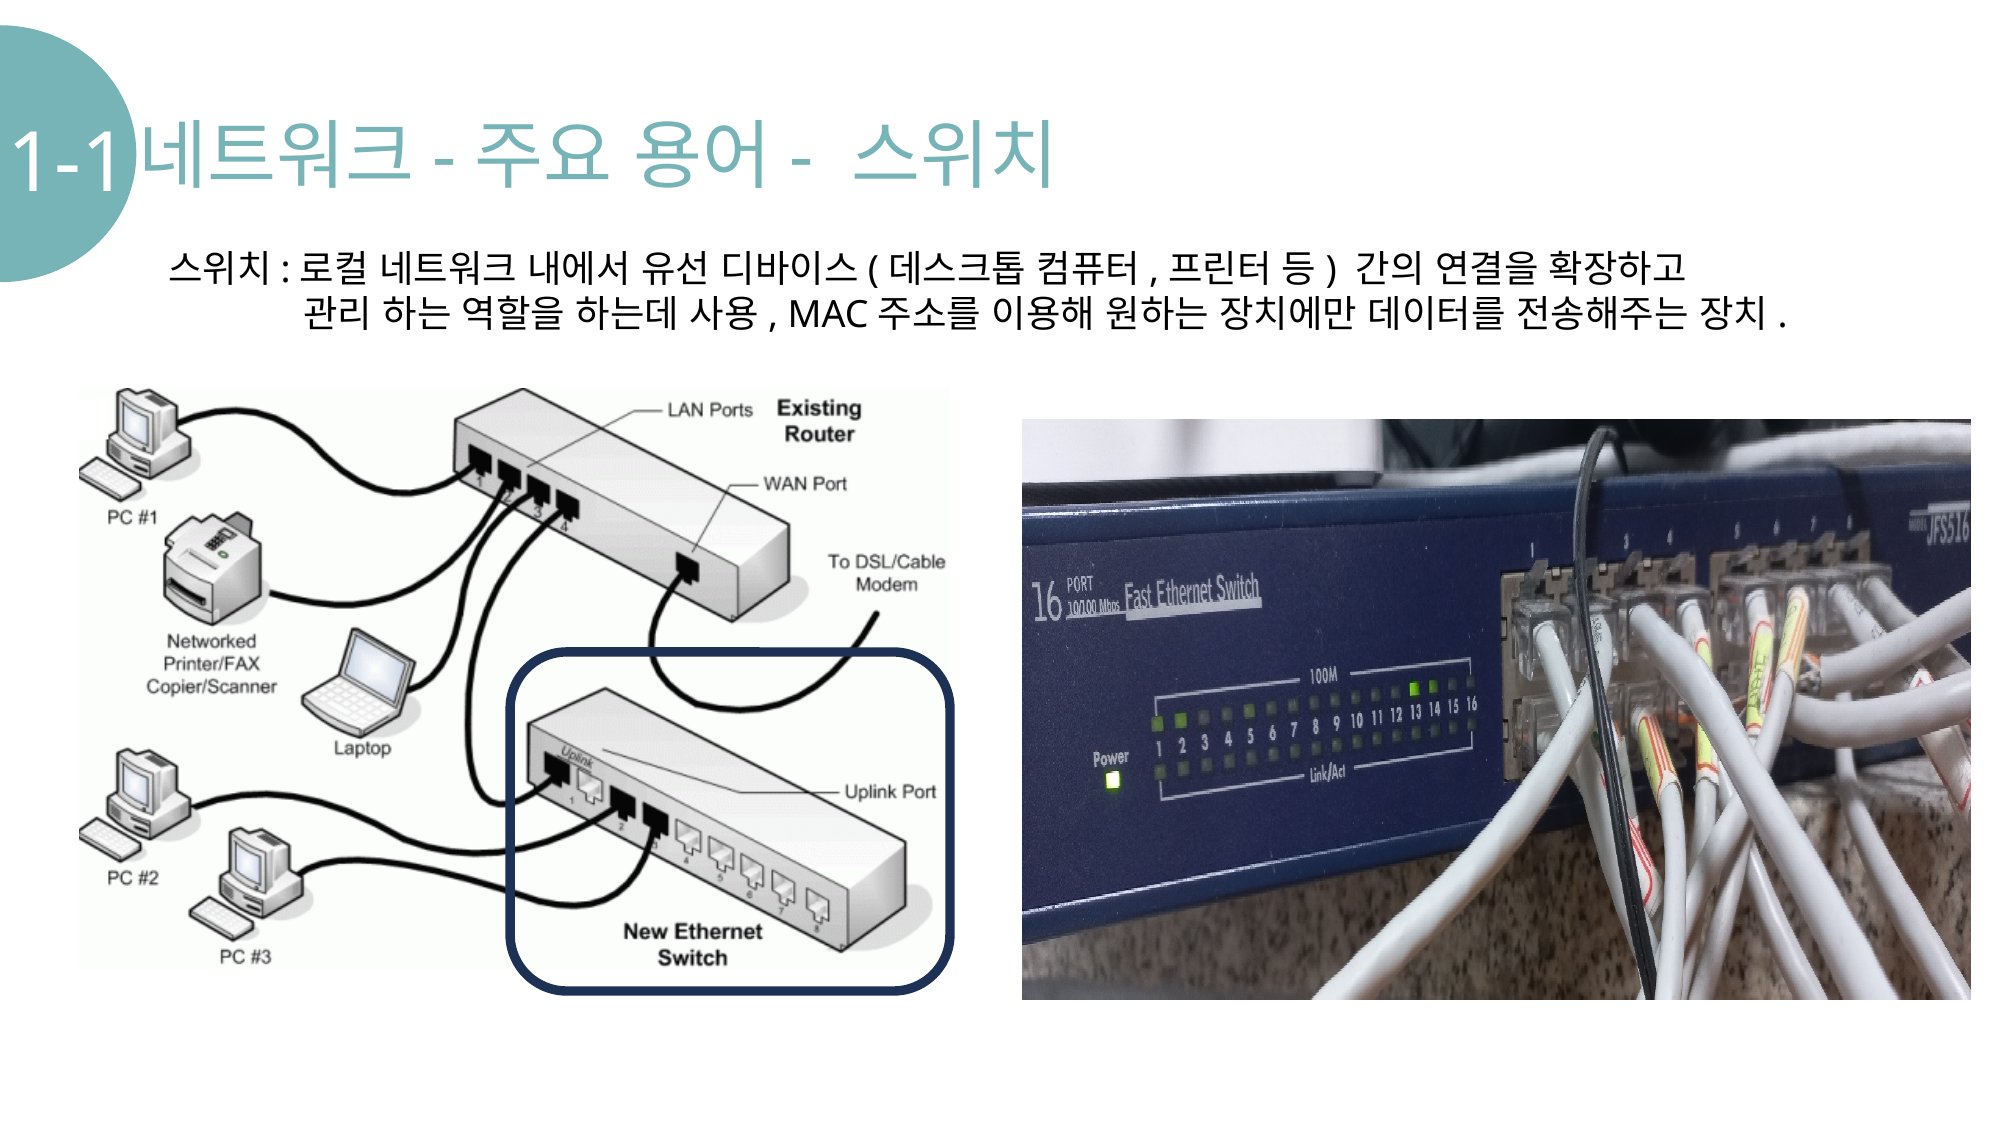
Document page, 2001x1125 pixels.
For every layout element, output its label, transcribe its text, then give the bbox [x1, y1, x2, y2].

text_box 네트워크-주요 용어- 스위치 [123, 100, 1074, 206]
text_box 1-1 [0, 100, 144, 216]
text_box [520, 969, 940, 993]
picture [79, 388, 950, 969]
text_box 스위치:로컬 네트워크 내에서 유선 디바이스(데스크톱 컴퓨터,프린터 등) 간의 연결을 확장하고 관리 하는 역할을 하는데 사용, MAC주소를 이용해 원하는 장치에만 데이터를 전송해주는 장치. [153, 237, 1955, 388]
picture [1022, 419, 1971, 1000]
